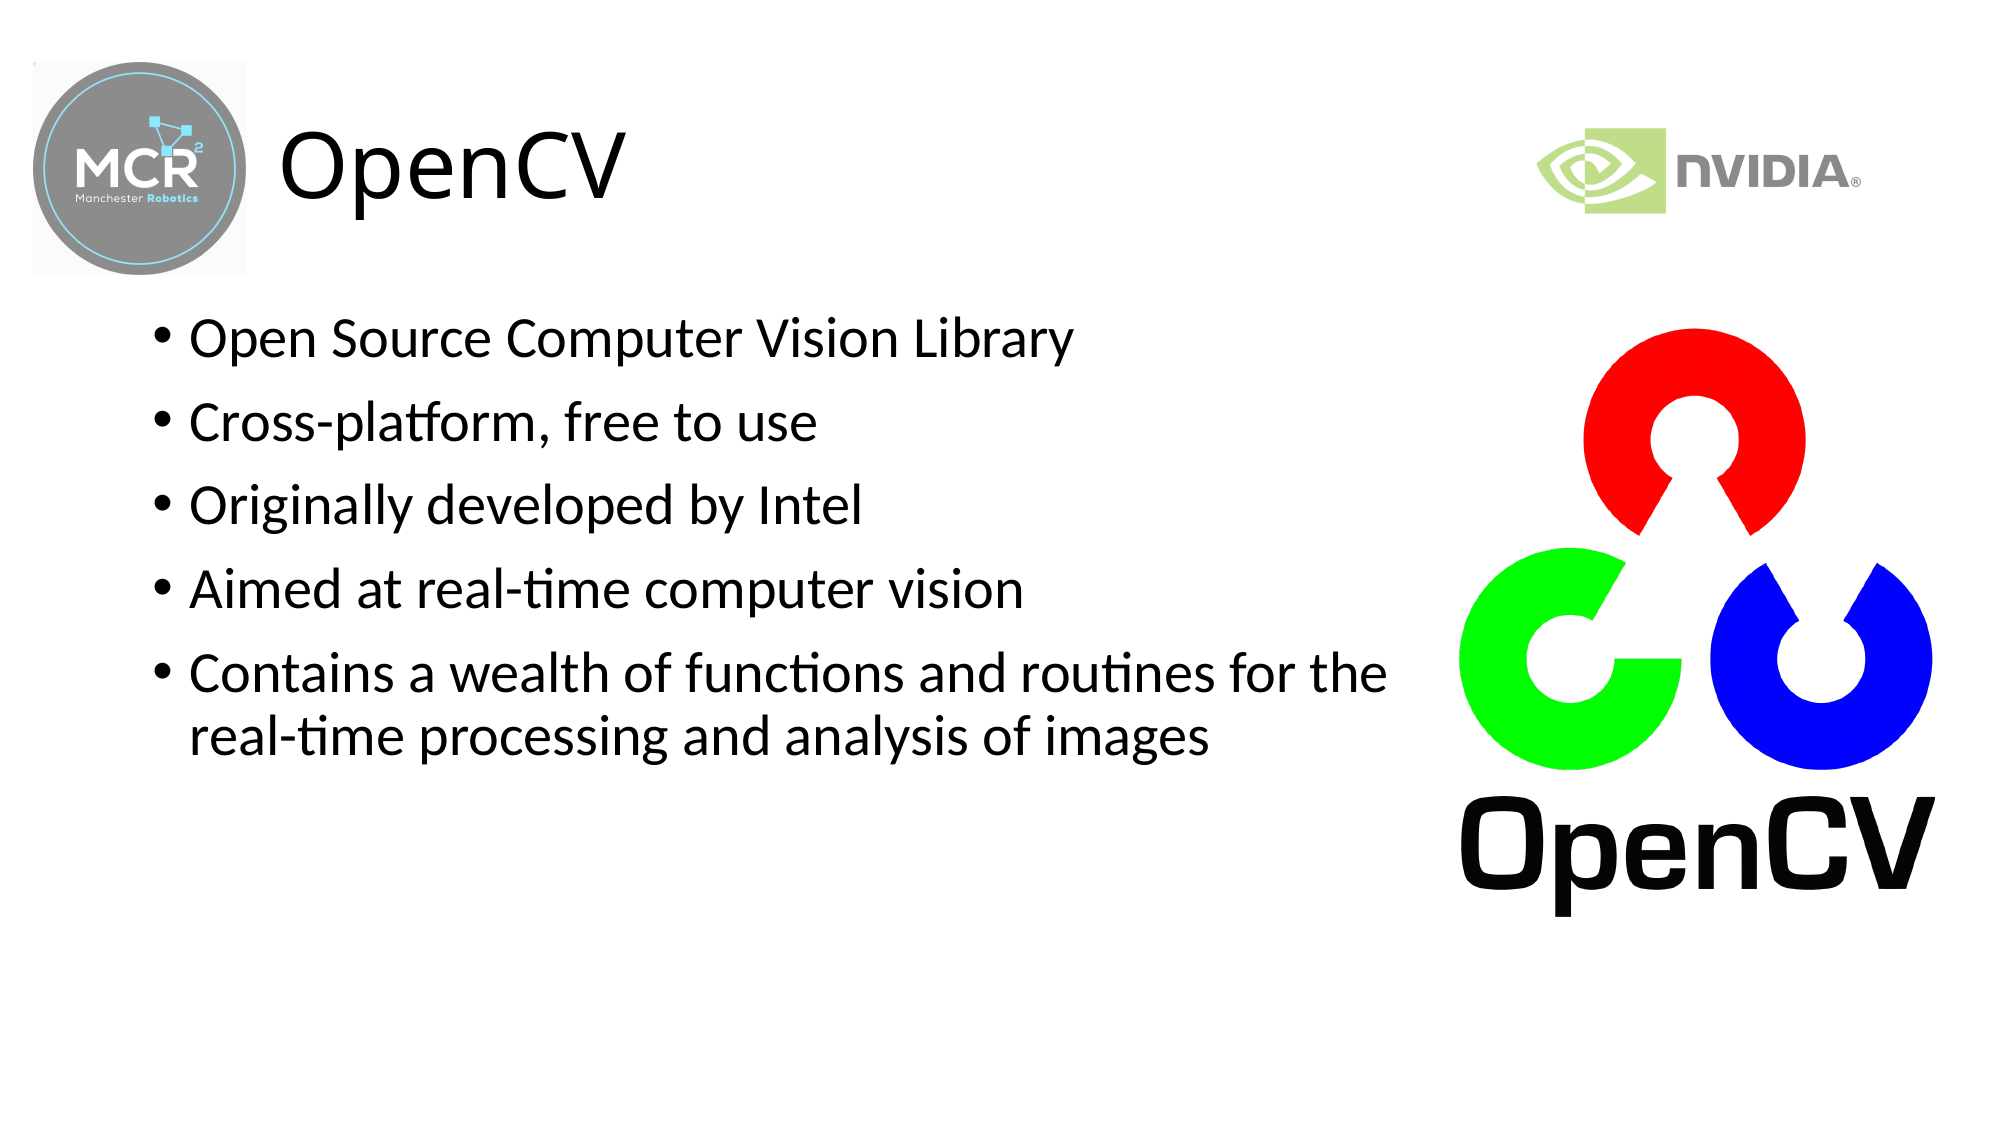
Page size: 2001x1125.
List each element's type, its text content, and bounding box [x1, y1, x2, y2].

picture [1457, 328, 1935, 917]
title OpenCV [262, 59, 1518, 278]
list Open Source Computer Vision Library Cross-platform, free to use Originally developed by Intel Aimed at real-time computer vision Contains a wealth of functions and routines for the real-time processing and analysis of images [137, 299, 1420, 1014]
